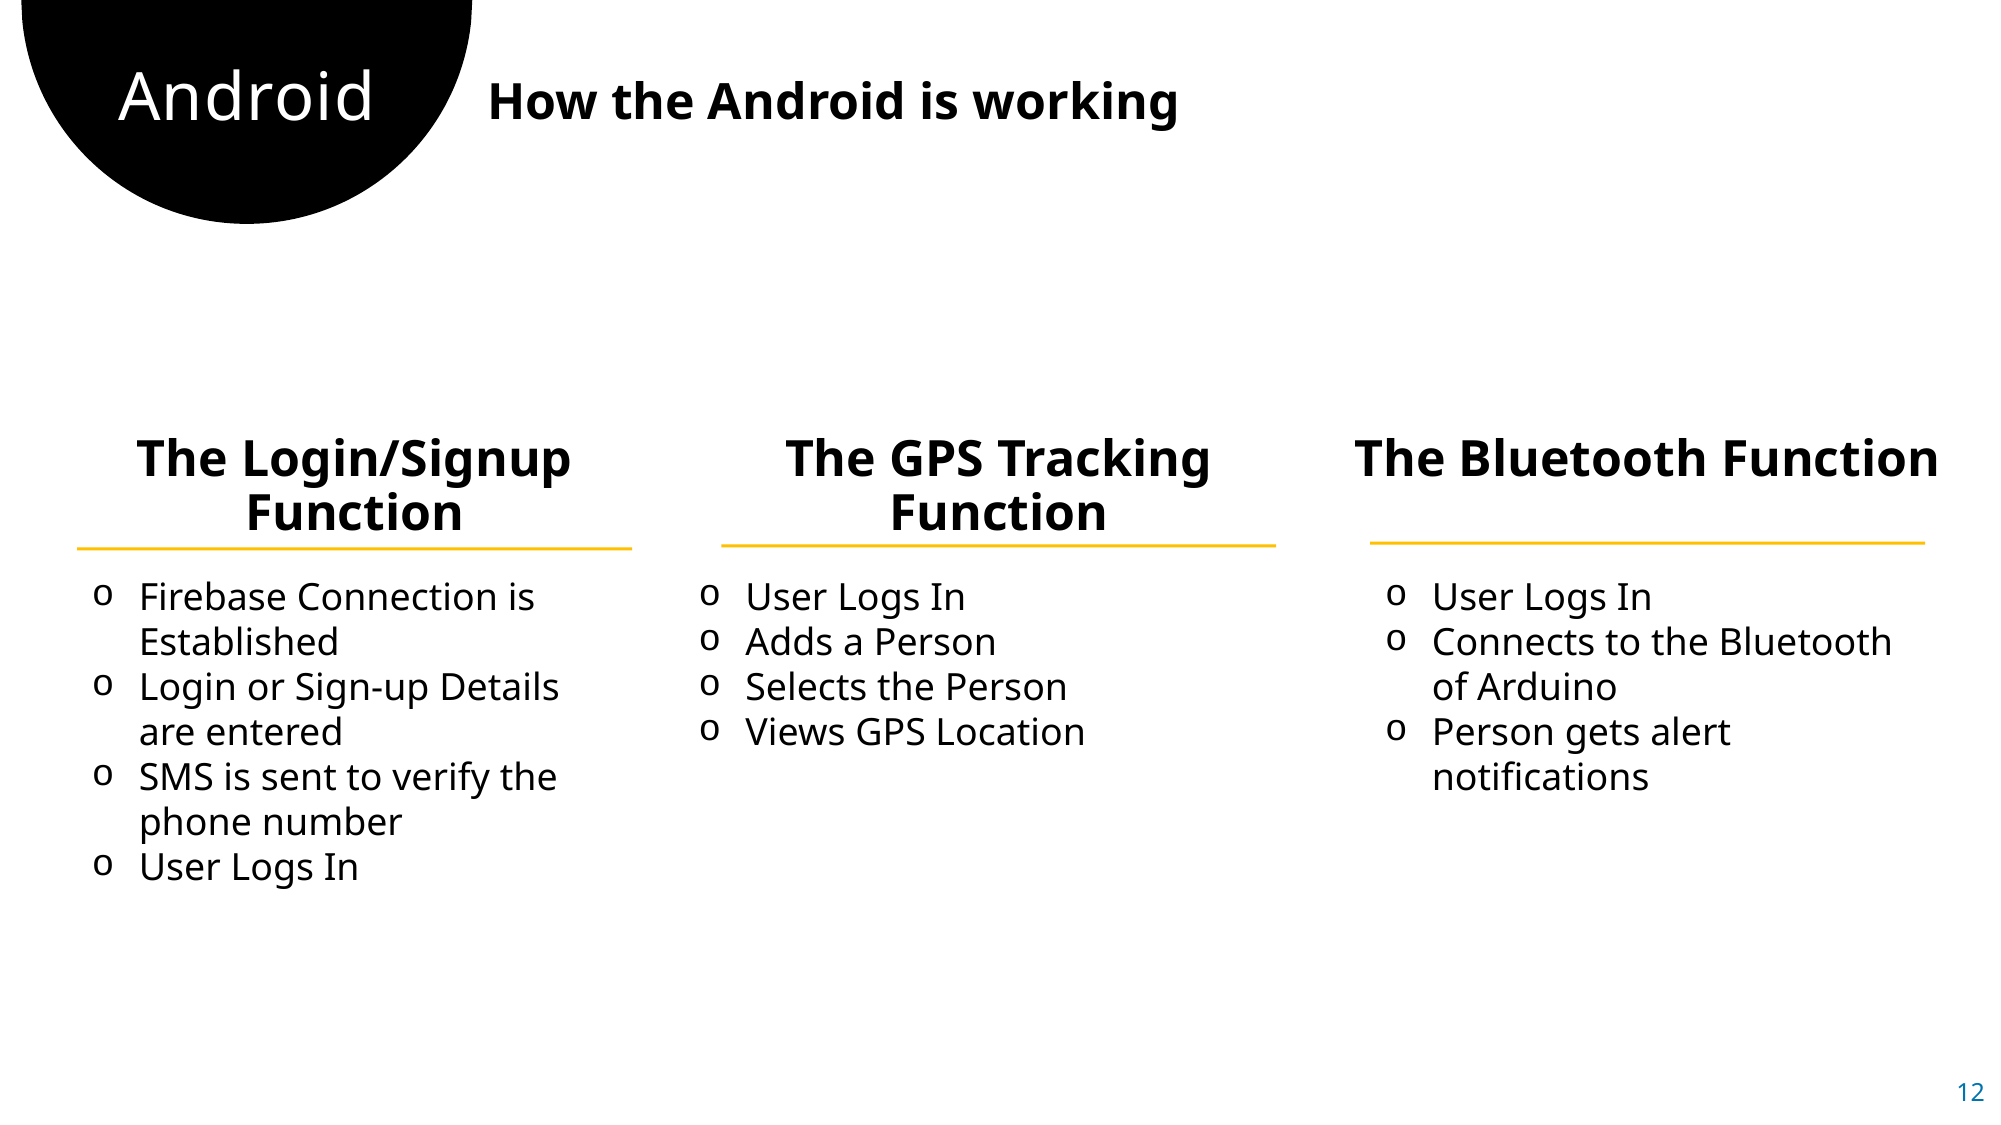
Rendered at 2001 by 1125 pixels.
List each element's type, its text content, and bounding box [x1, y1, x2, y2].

text_box [720, 543, 1277, 548]
list The Login/Signup Function [50, 426, 660, 551]
slide_number 12 [1914, 1063, 2000, 1124]
title Android [51, 55, 442, 144]
text_box [76, 546, 633, 551]
list The Bluetooth Function [1338, 426, 1958, 496]
text_box User Logs In Connects to the Bluetooth of Arduino Person gets alert notifications [1370, 565, 1926, 941]
text_box Firebase Connection is Established Login or Sign-up Details are entered SMS is sent to verify the phone number User Logs In [77, 565, 633, 1031]
text_box User Logs In Adds a Person Selects the Person Views GPS Location [683, 565, 1239, 896]
list The GPS Tracking Function [683, 426, 1314, 496]
text_box [1369, 541, 1926, 546]
list How the Android is working [472, 68, 1963, 139]
